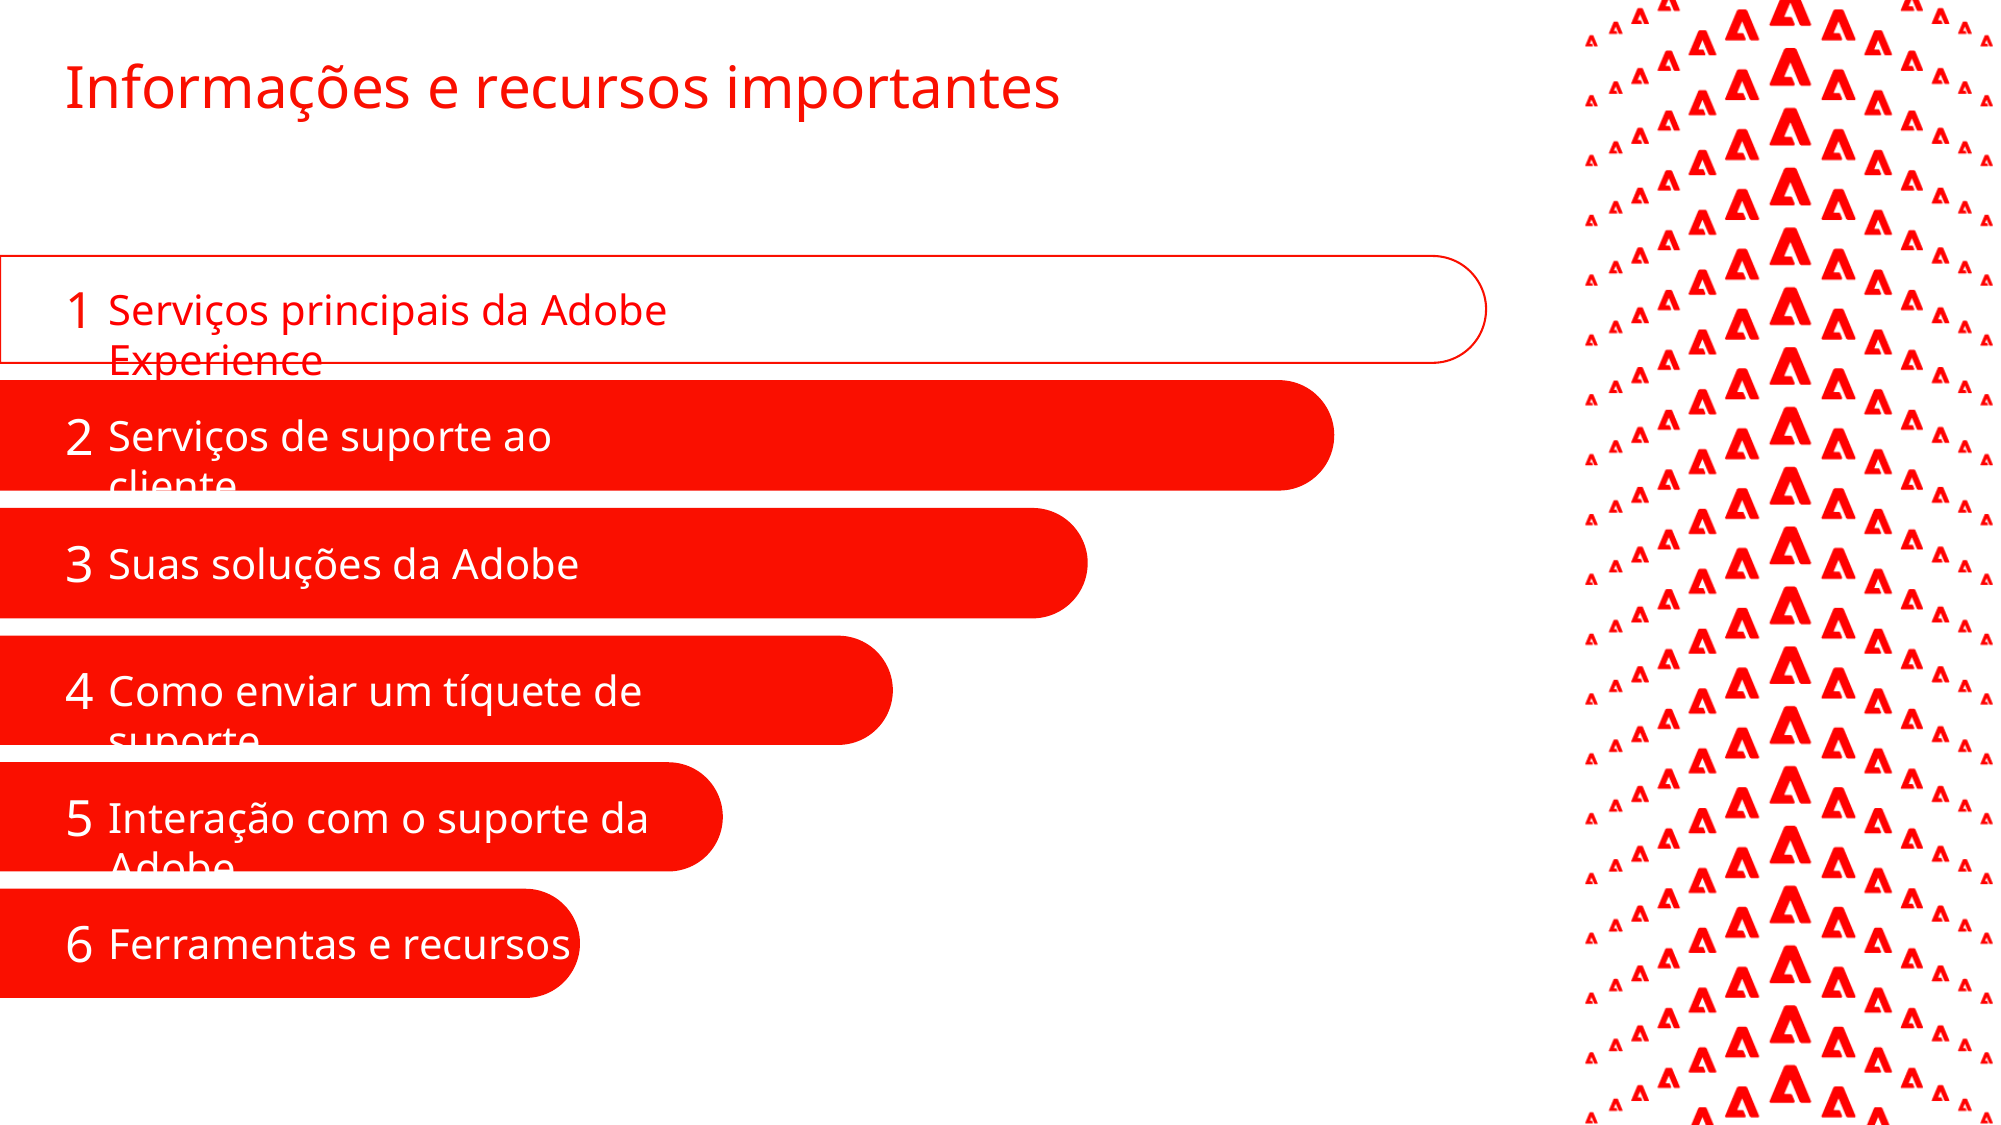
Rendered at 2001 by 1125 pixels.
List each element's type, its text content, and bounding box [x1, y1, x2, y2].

text_box Informações e recursos importantes [50, 51, 1936, 158]
picture [0, 0, 2000, 1125]
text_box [0, 255, 1486, 998]
